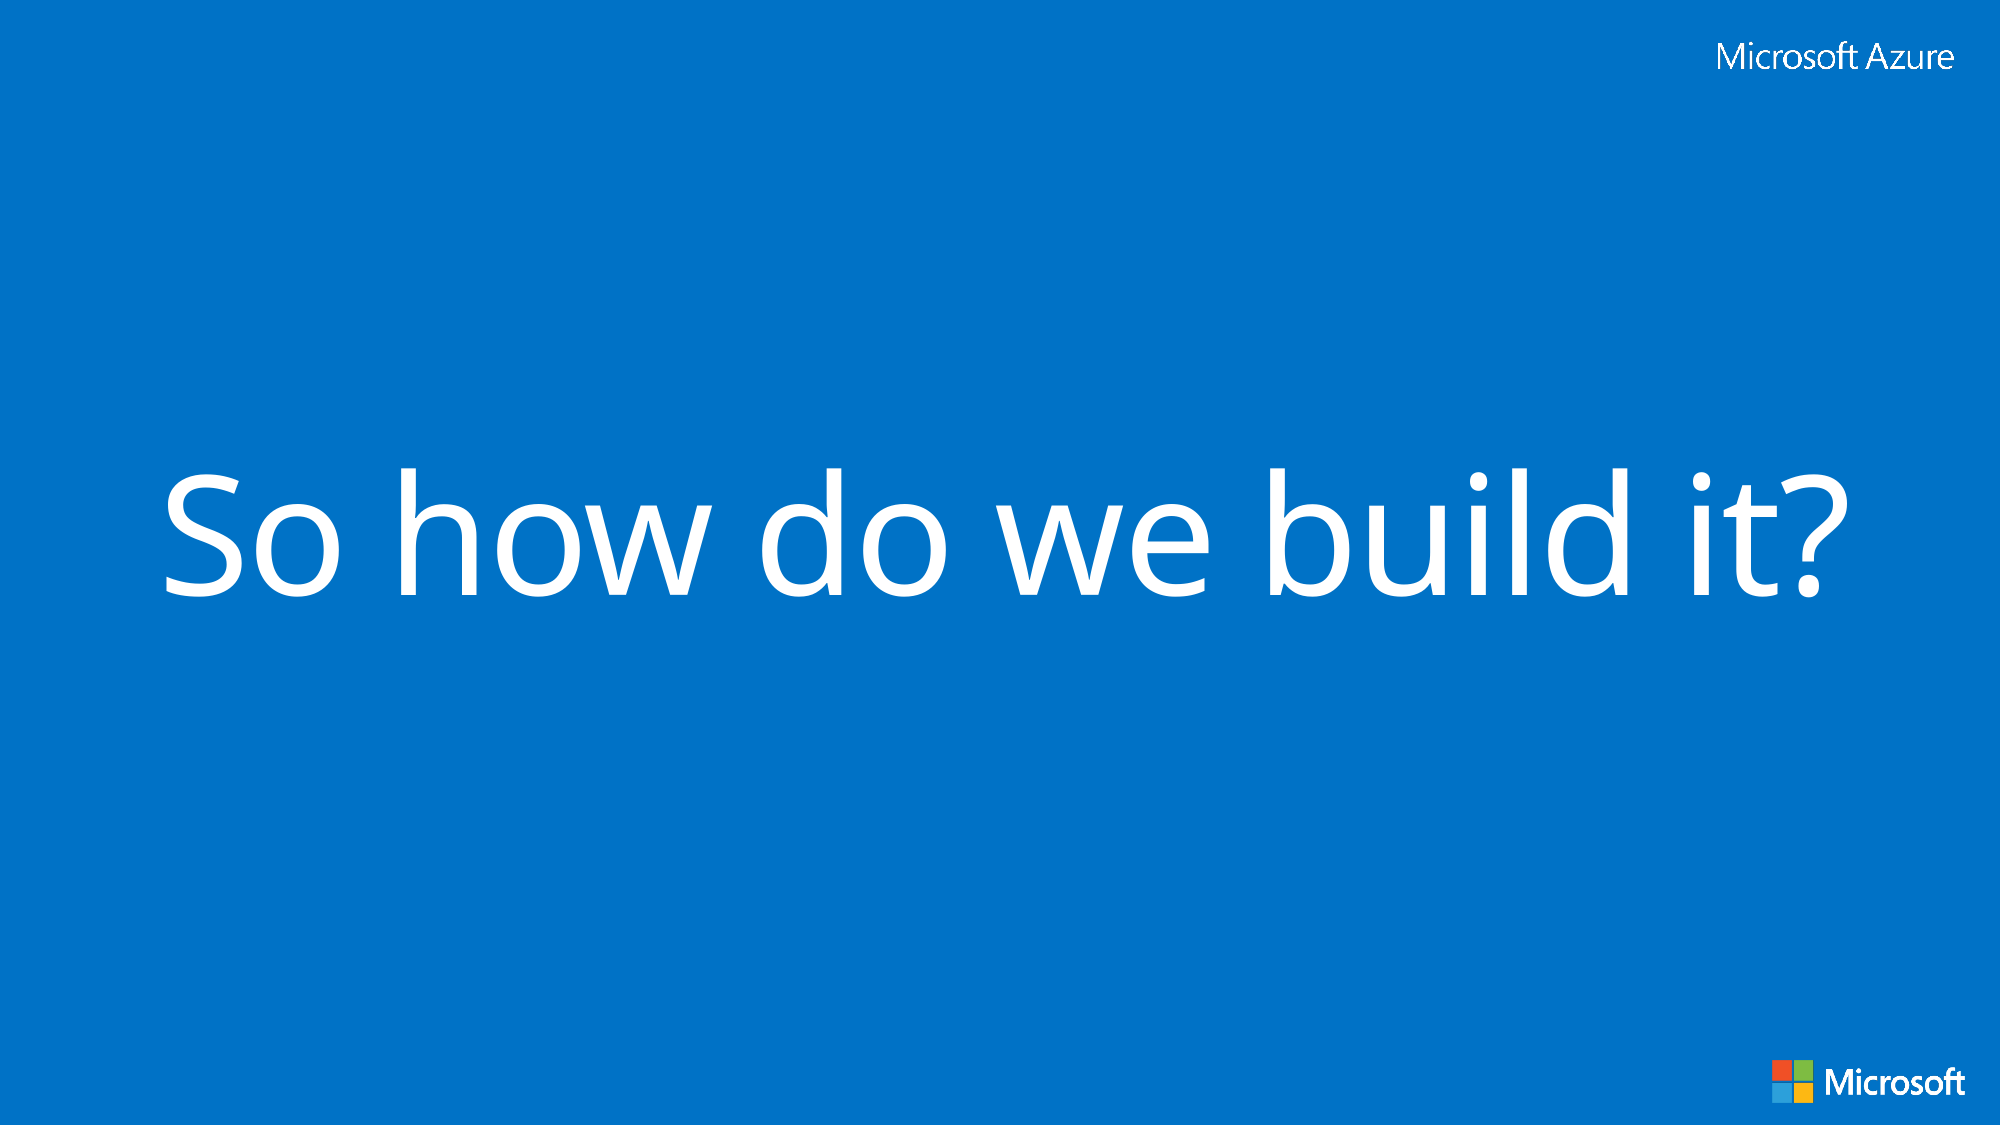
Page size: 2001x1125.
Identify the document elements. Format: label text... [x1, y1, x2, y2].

picture [1772, 1060, 1965, 1103]
picture [1699, 24, 1972, 87]
title So how do we build it? [126, 444, 1886, 653]
